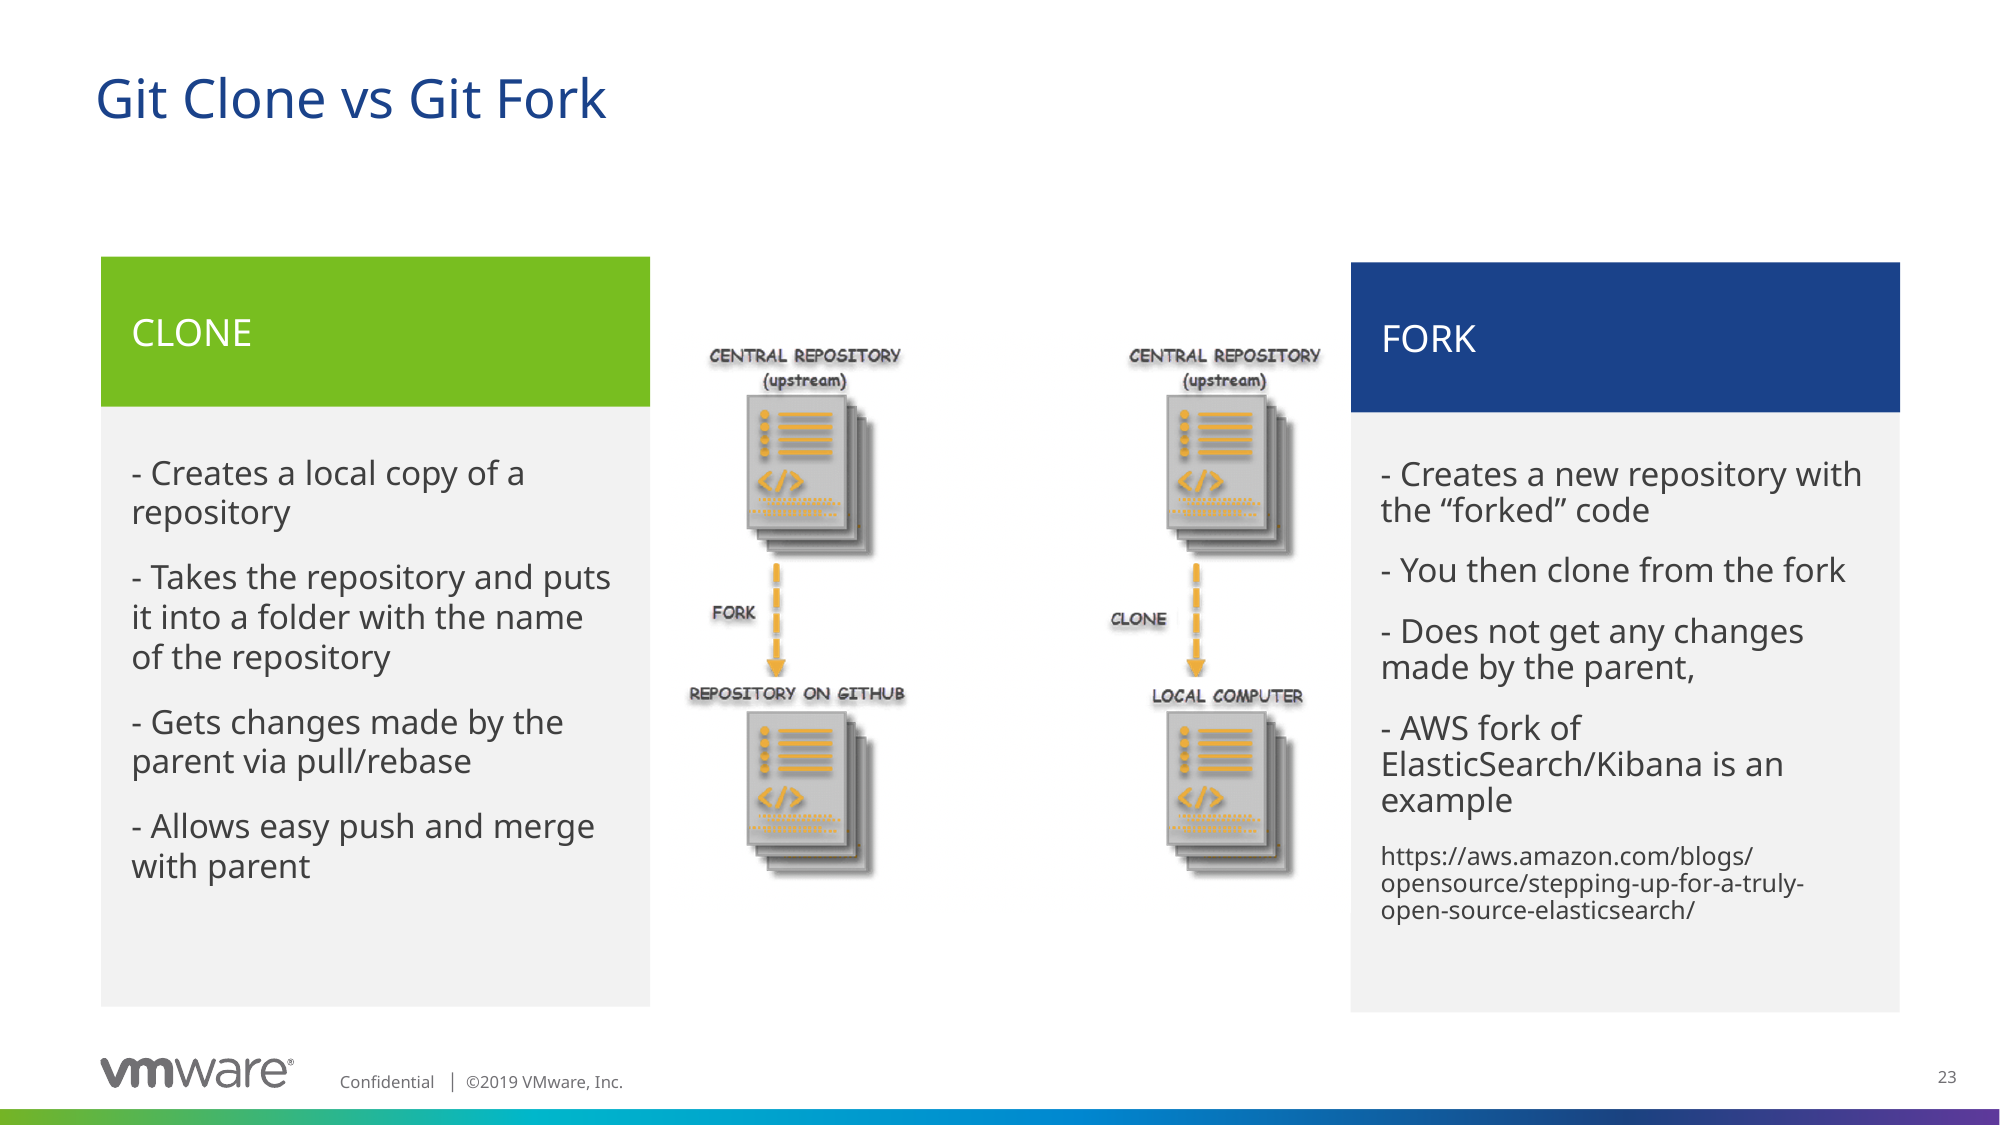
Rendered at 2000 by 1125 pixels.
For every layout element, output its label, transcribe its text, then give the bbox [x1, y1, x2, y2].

list - Creates a local copy of a repository - Takes the repository and puts it into a folder with the name of the repository - Gets changes made by the parent via pull/rebase - Allows easy push and merge with parent [101, 407, 651, 1007]
picture [1075, 1109, 2000, 1125]
picture [0, 1109, 719, 1125]
title Git Clone vs Git Fork [95, 67, 1900, 131]
list - Creates a new repository with the “forked” code - You then clone from the fork - Does not get any changes made by the parent, - AWS fork of ElasticSearch/Kibana is an example https://aws.amazon.com/blogs/opensource/stepping-up-for-a-truly-open-source-elasticsearch/ [1350, 413, 1900, 1013]
list FORK [1351, 262, 1901, 413]
list CLONE [101, 256, 651, 407]
picture [668, 331, 1352, 913]
